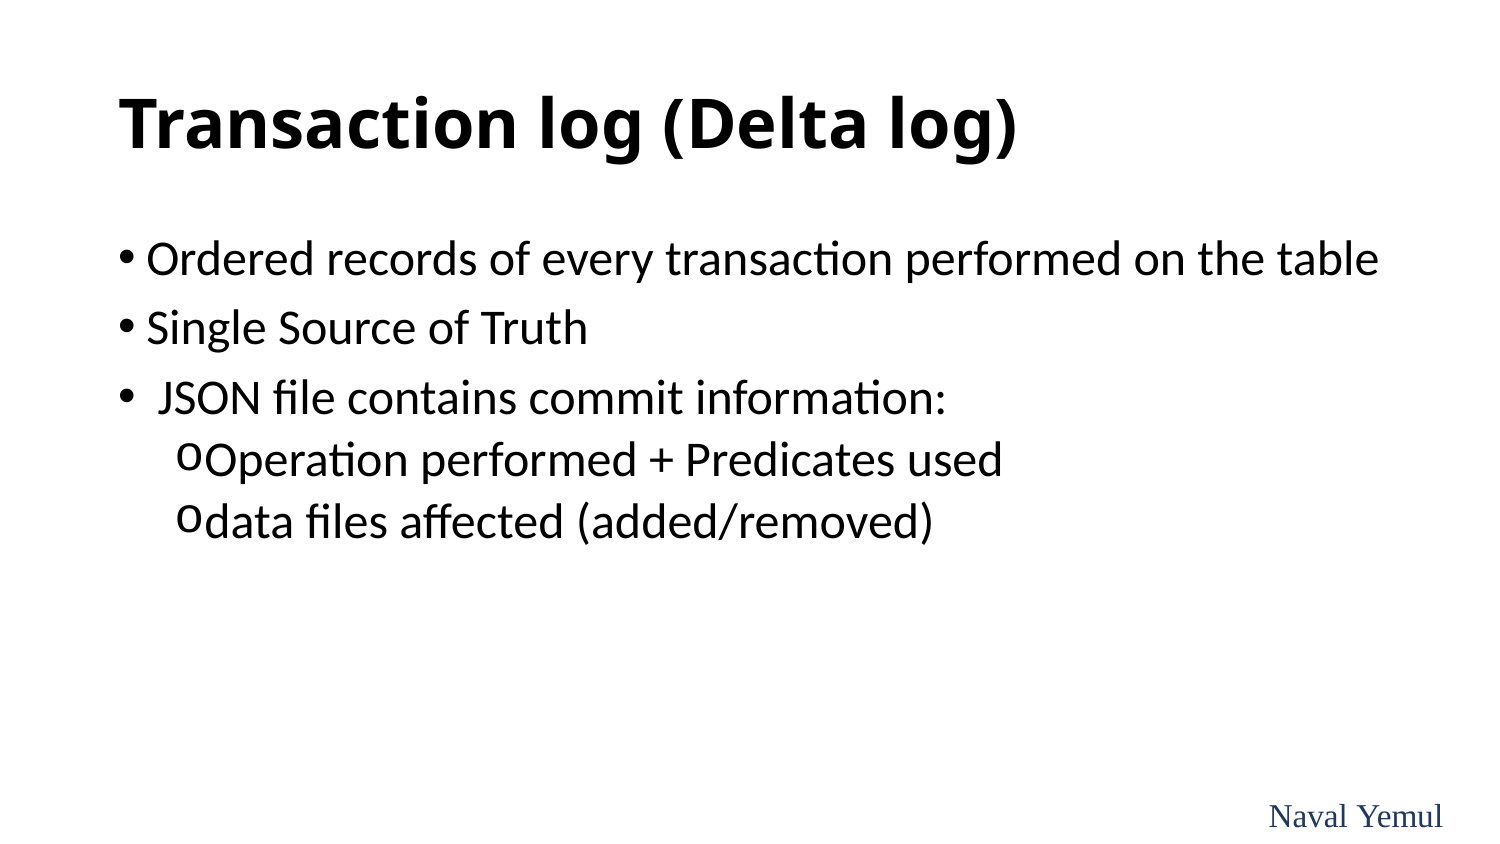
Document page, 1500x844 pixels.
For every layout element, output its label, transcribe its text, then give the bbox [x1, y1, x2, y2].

title Transaction log (Delta log) [103, 44, 1397, 208]
list Ordered records of every transaction performed on the table Single Source of Truth JSON file contains commit information: Operation performed + Predicates used data files affected (added/removed) [103, 224, 1397, 760]
text_box Naval Yemul [1253, 786, 1499, 842]
